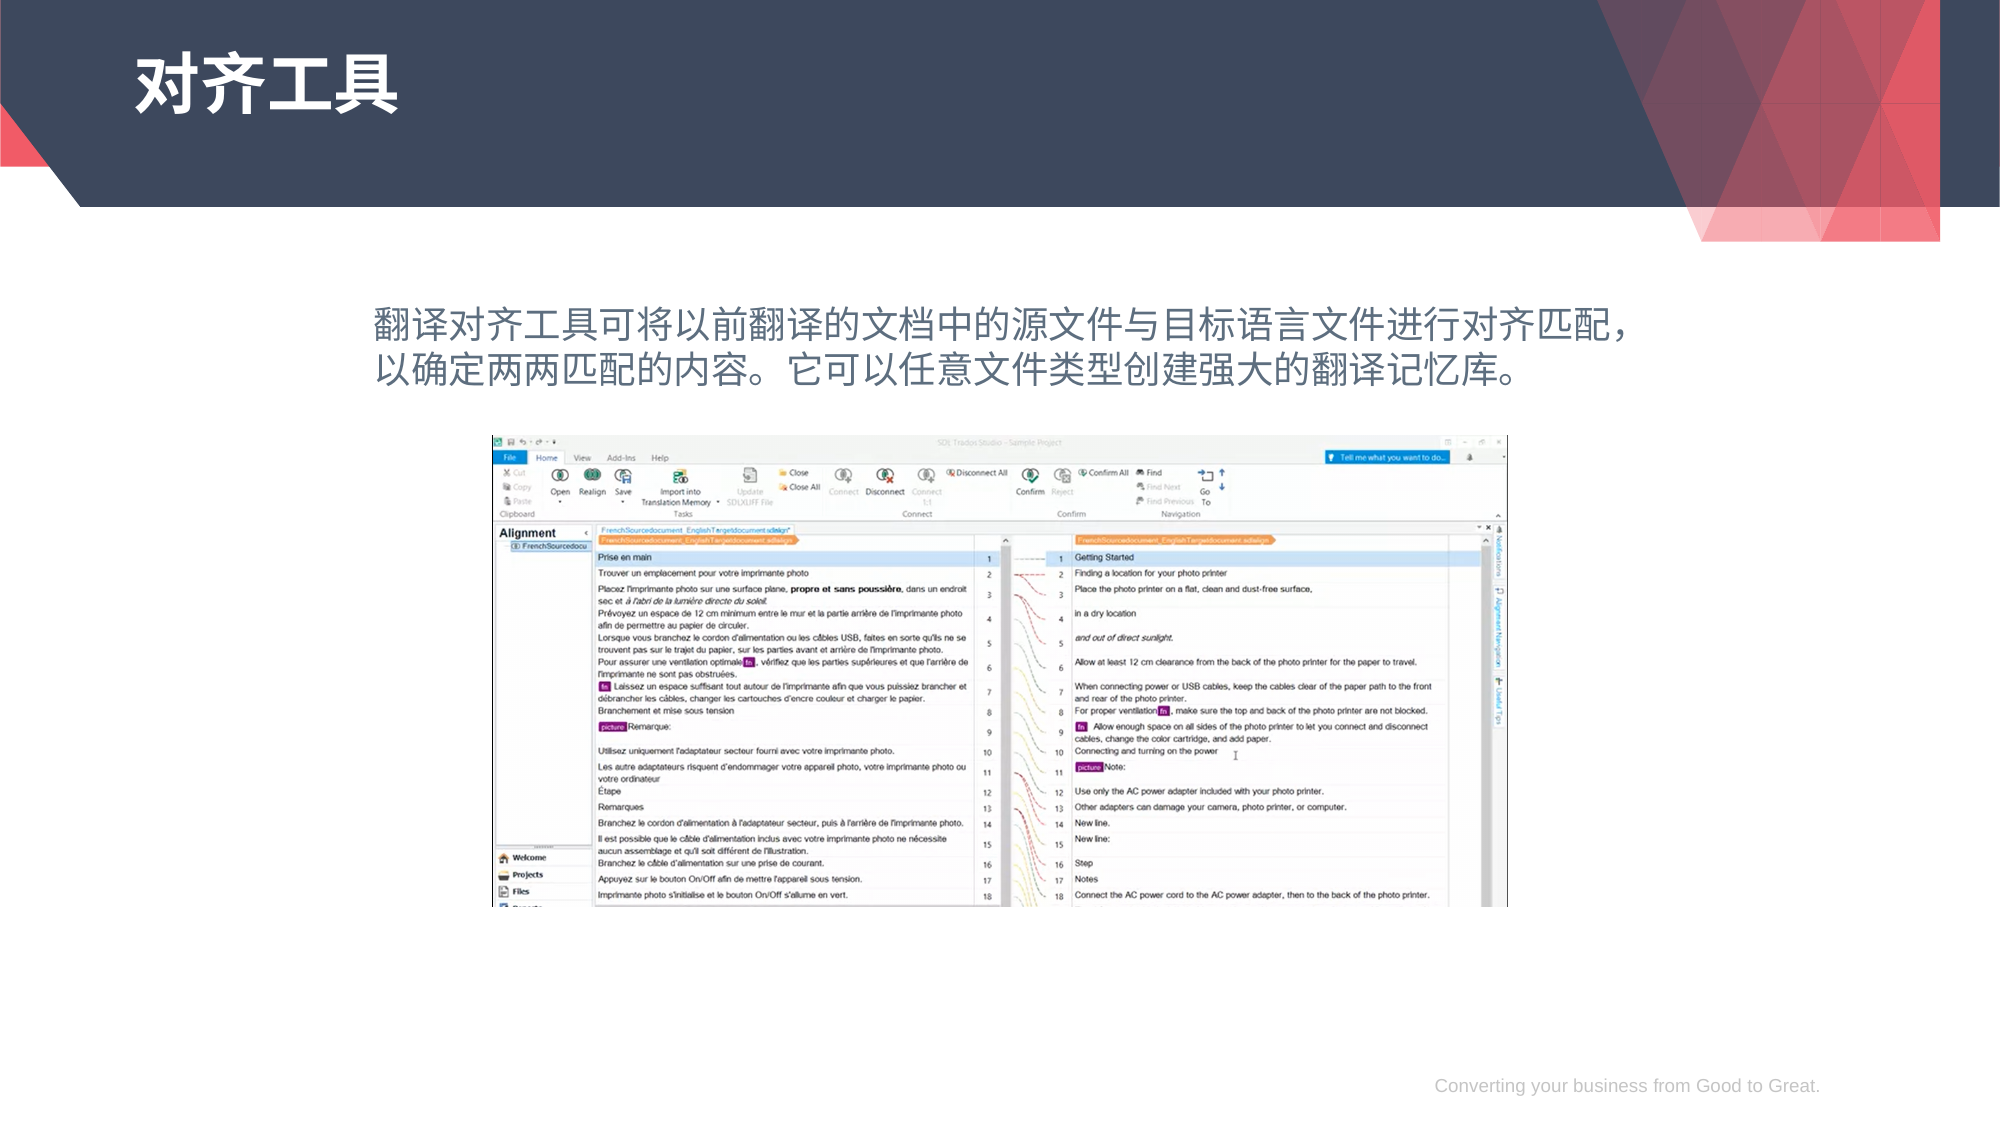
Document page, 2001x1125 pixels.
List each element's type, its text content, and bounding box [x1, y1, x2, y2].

title 对齐工具 [133, 29, 1867, 127]
picture [492, 435, 1508, 908]
slide_number [1803, 1044, 1898, 1125]
text_box 翻译对齐工具可将以前翻译的文档中的源文件与目标语言文件进行对齐匹配，以确定两两匹配的内容。它可以任意文件类型创建强大的翻译记忆库。 [358, 294, 1659, 399]
footer Converting your business from Good to Great. [1207, 1044, 1803, 1125]
